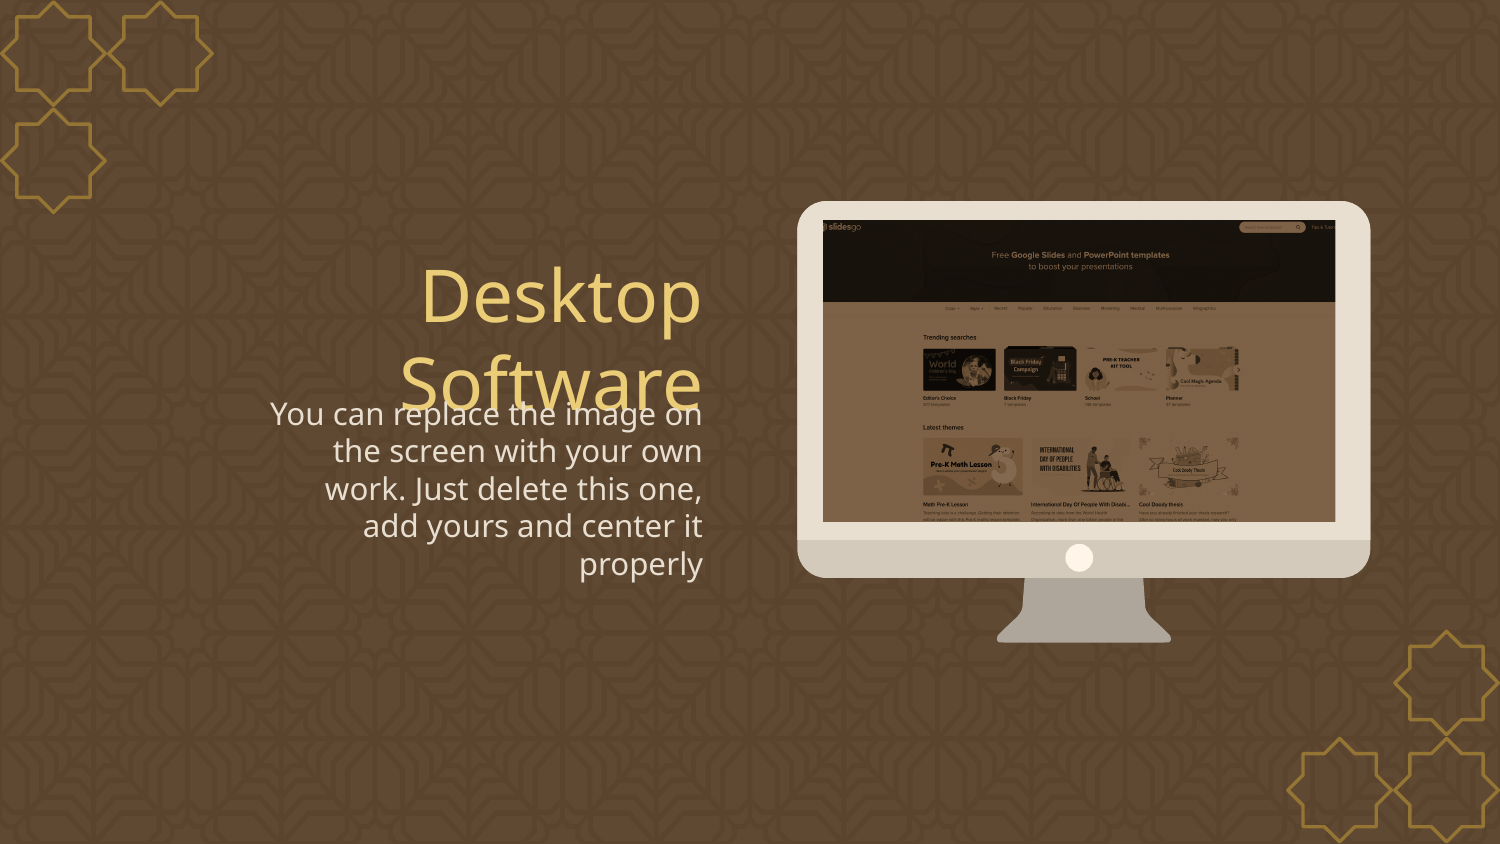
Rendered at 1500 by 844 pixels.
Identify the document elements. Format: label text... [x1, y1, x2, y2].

text_box [797, 541, 1371, 578]
subtitle You can replace the image on the screen with your own work. Just delete this one, add yours and center it properly [253, 378, 719, 551]
picture [822, 219, 1336, 522]
text_box [797, 201, 1371, 541]
text_box [1065, 543, 1094, 572]
text_box [996, 578, 1172, 643]
title Desktop Software [116, 293, 719, 382]
